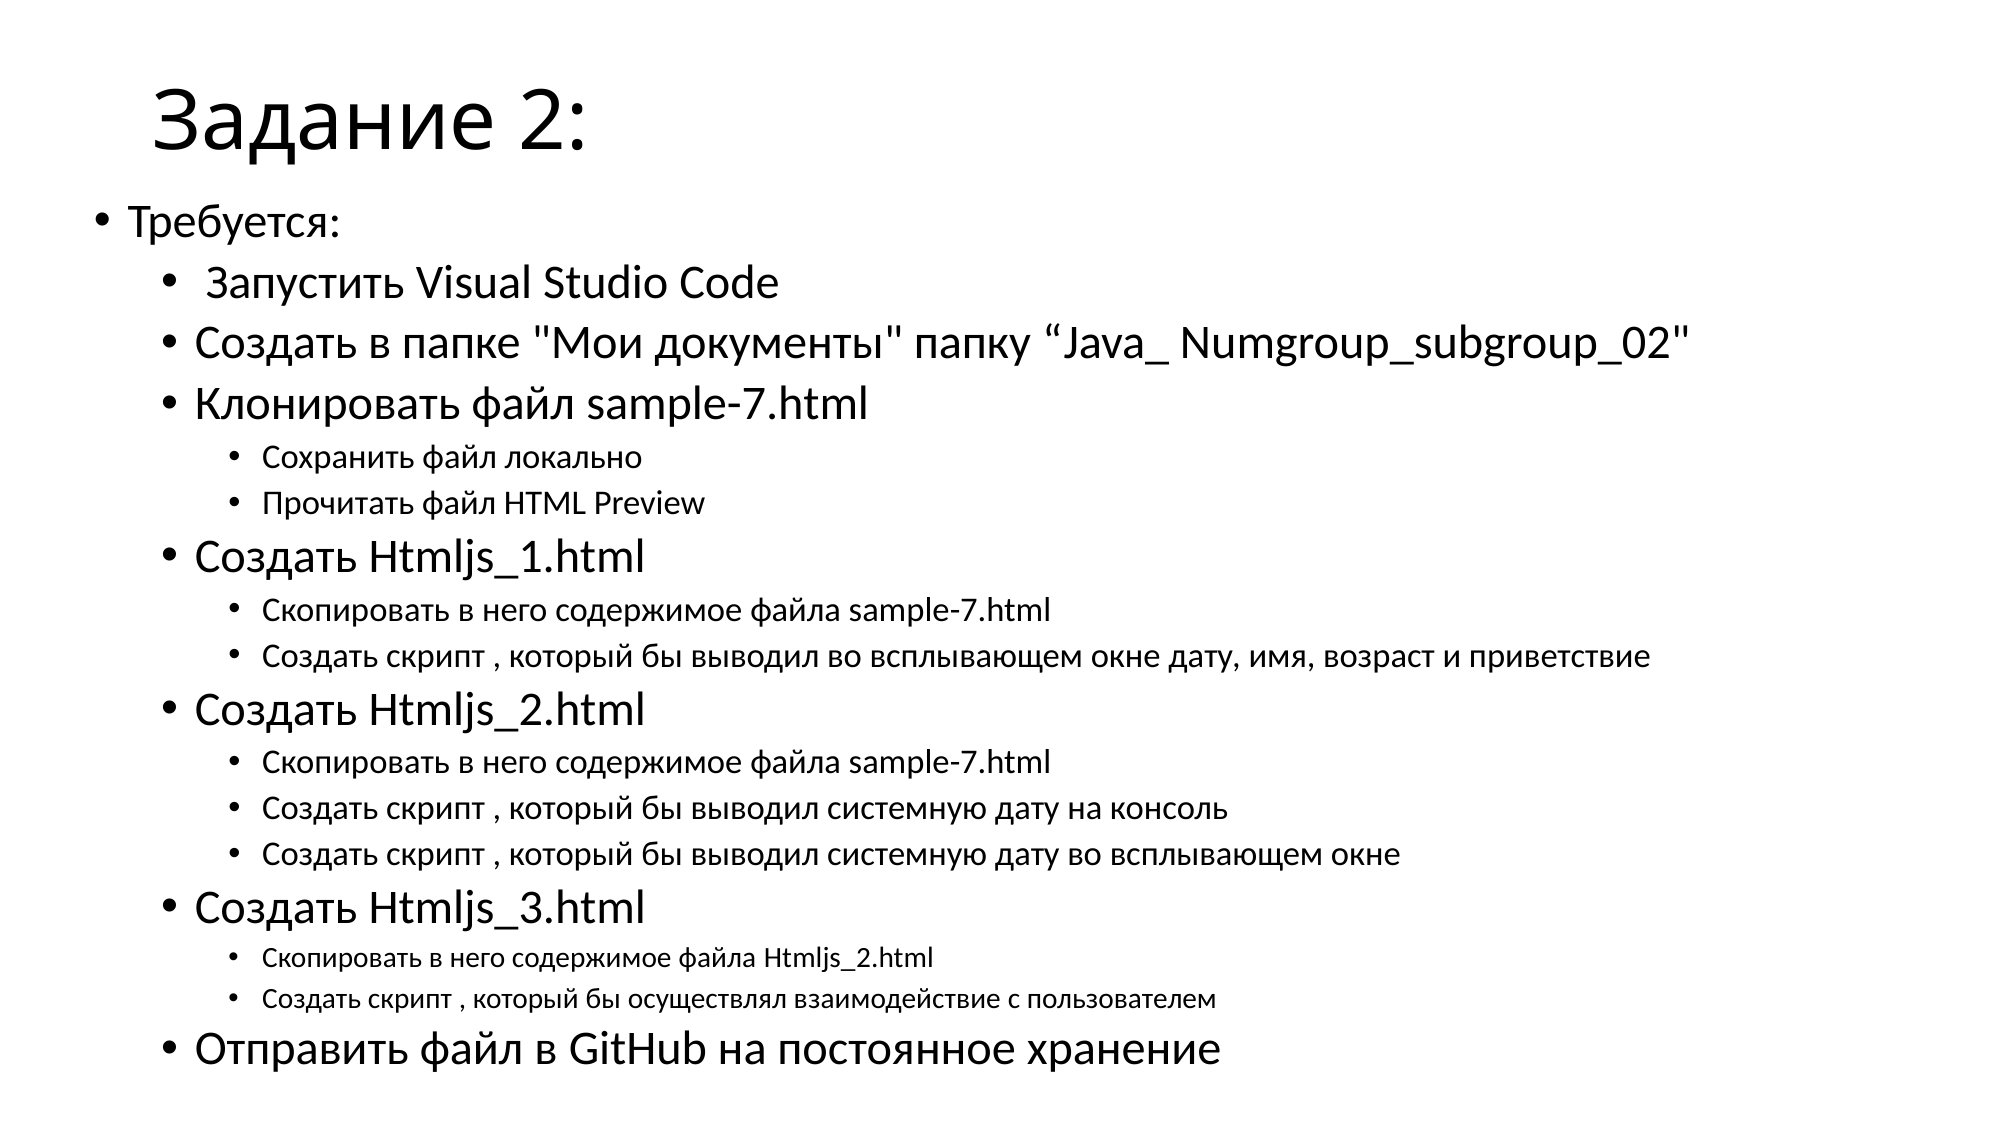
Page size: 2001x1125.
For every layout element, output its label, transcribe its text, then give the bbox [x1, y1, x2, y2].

list Требуется: Запустить Visual Studio Code Создать в папке "Мои документы" папку “Java_ Numgroup_subgroup_02" Клонировать файл sample-7.html Сохранить файл локально Прочитать файл HTML Preview Создать Htmljs_1.html Скопировать в него содержимое файла sample-7.html Создать скрипт , который бы выводил во всплывающем окне дату, имя, возраст и приветствие Создать Htmljs_2.html Скопировать в него содержимое файла sample-7.html Создать скрипт , который бы выводил системную дату на консоль Создать скрипт , который бы выводил системную дату во всплывающем окне Создать Htmljs_3.html Скопировать в него содержимое файла Htmljs_2.html Создать скрипт , который бы осуществлял взаимодействие с пользователем Отправить файл в GitHub на постоянное хранение [78, 188, 1964, 1086]
title Задание 2: [137, 64, 1863, 188]
